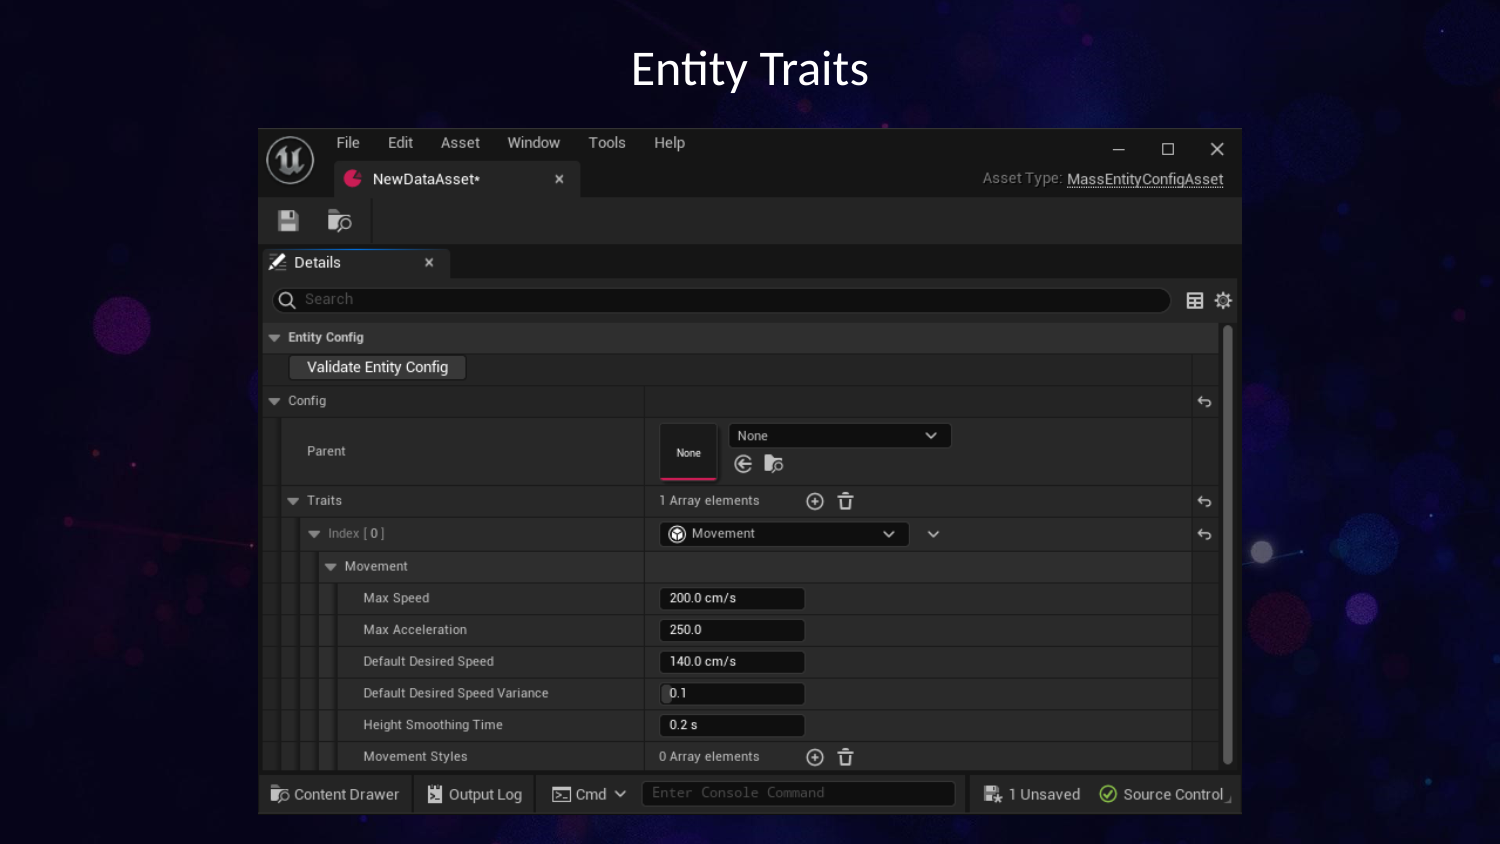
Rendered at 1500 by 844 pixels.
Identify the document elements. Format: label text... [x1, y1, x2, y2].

picture [0, 0, 1500, 844]
text_box Entity Traits [615, 27, 884, 103]
